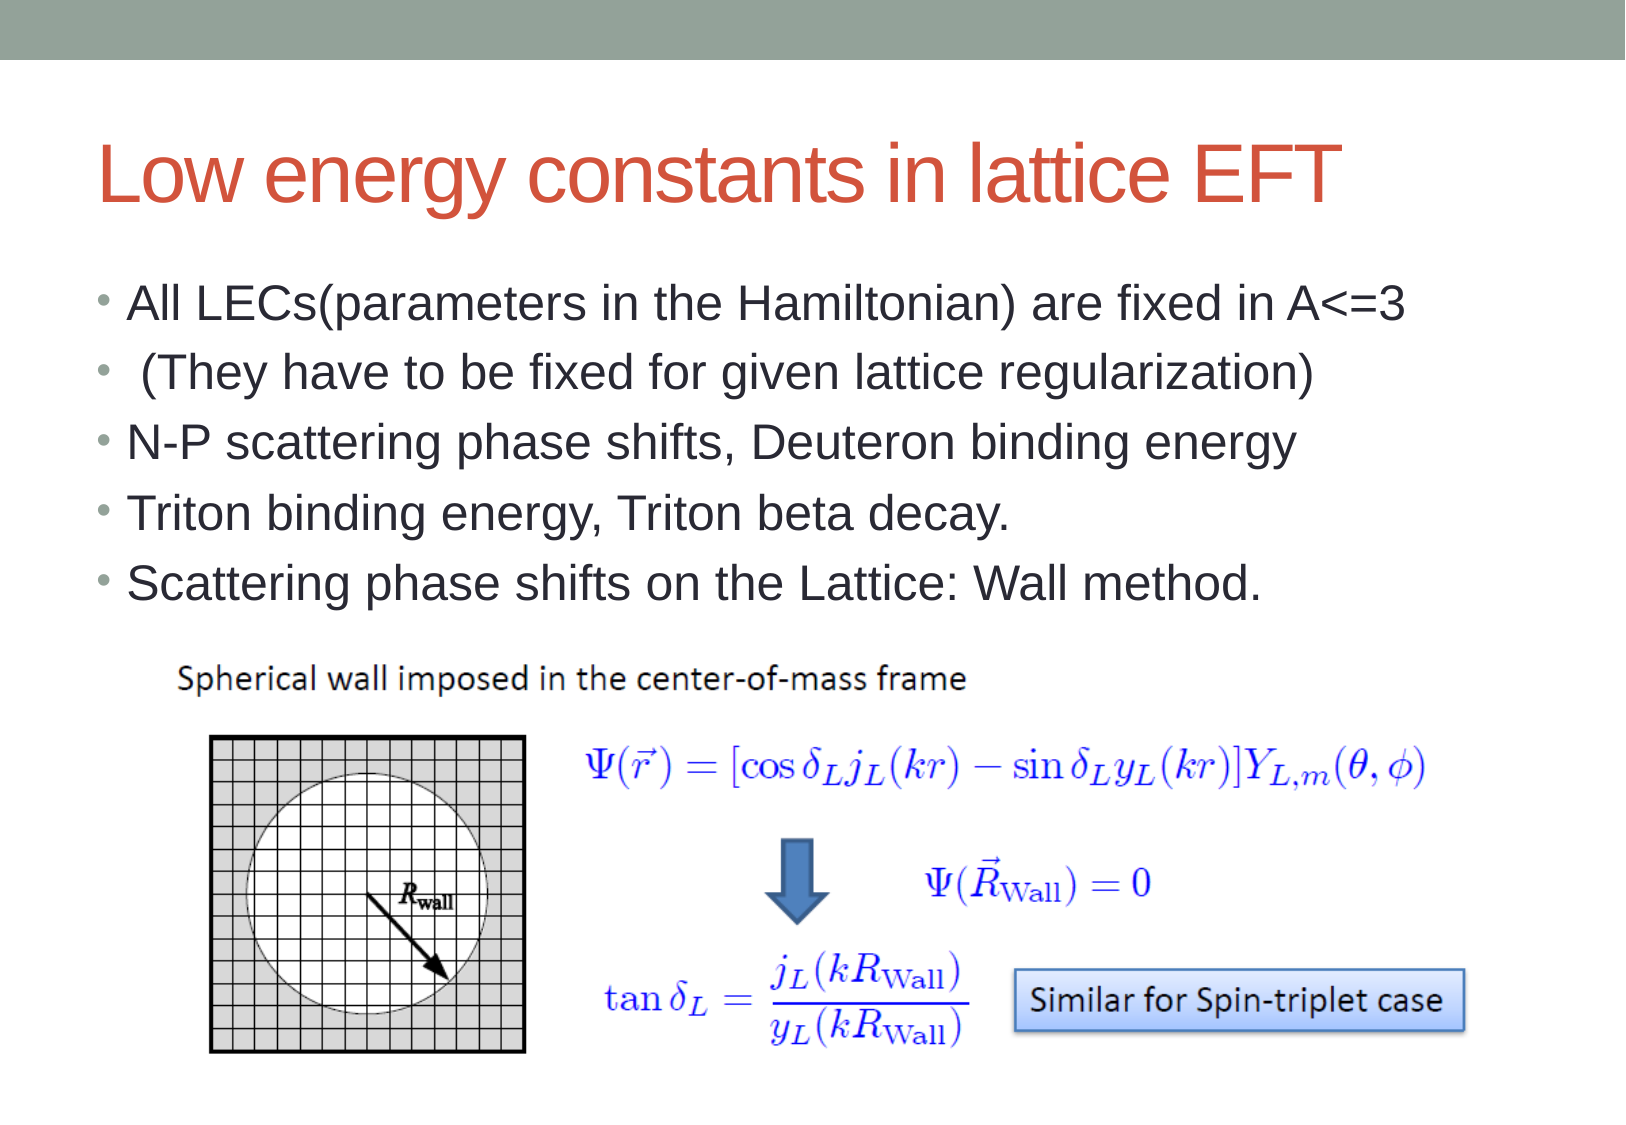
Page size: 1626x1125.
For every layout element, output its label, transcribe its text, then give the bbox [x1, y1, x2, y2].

title Low energy constants in lattice EFT [81, 87, 1544, 250]
picture [174, 655, 1476, 1081]
list All LECs(parameters in the Hamiltonian) are fixed in A<=3 (They have to be fixed for given lattice regularization) N-P scattering phase shifts, Deuteron binding energy Triton binding energy, Triton beta decay. Scattering phase shifts on the Lattice: Wall method. [81, 262, 1544, 1063]
